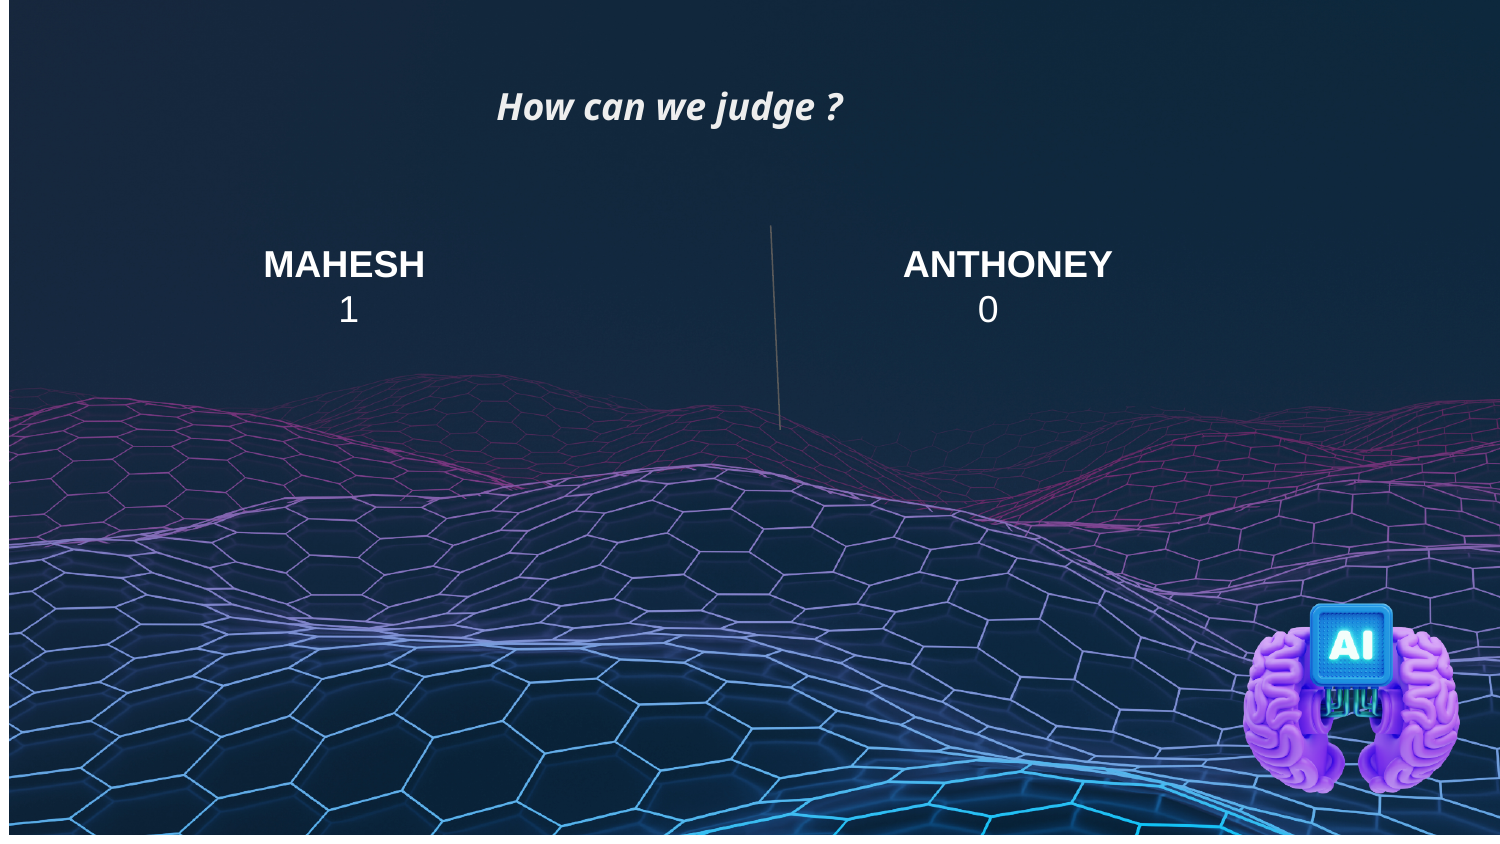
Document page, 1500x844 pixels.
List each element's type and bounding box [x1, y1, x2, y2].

picture [9, 0, 1500, 835]
text_box [0, 61, 4, 144]
text_box [770, 225, 781, 431]
